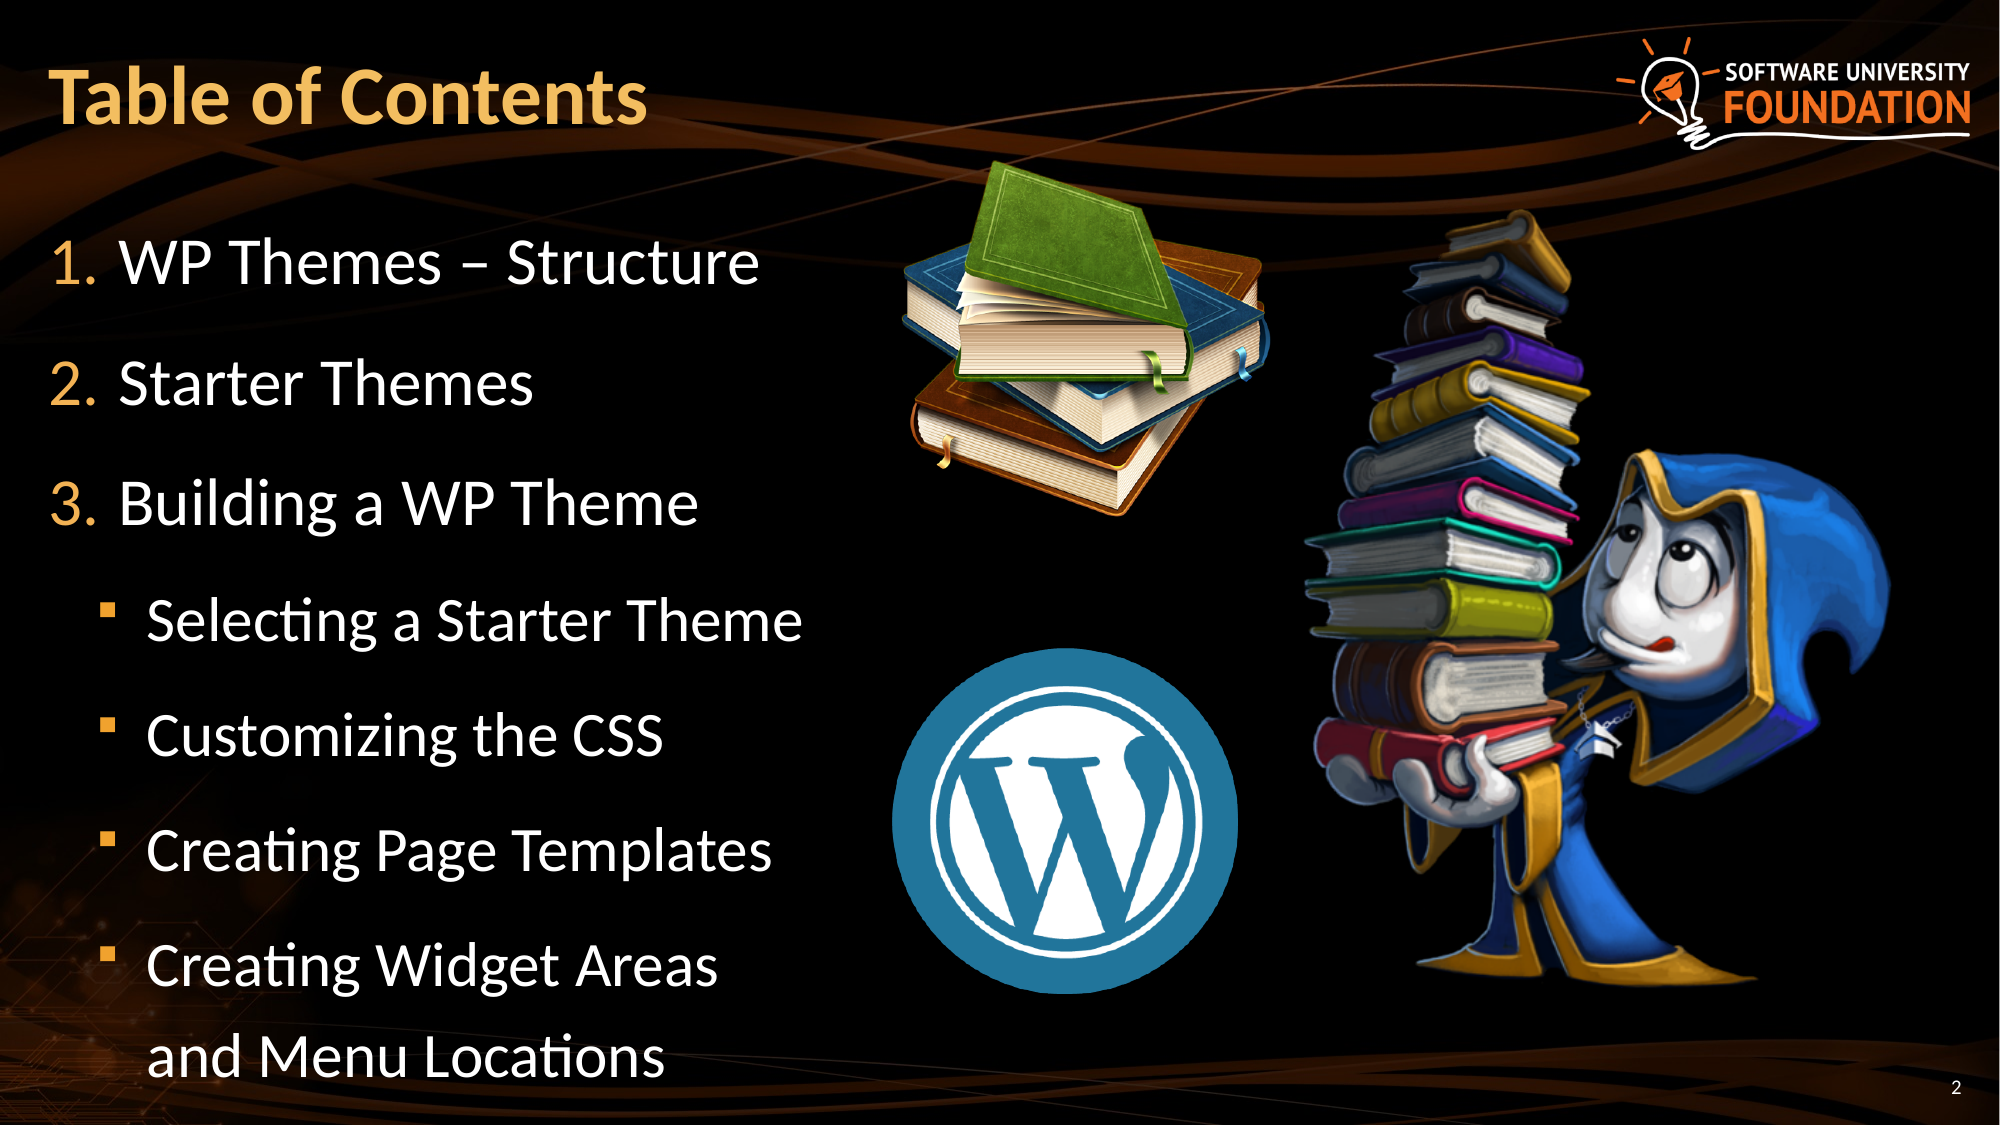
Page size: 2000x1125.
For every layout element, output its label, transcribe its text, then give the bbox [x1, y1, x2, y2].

picture [0, 0, 2000, 1125]
title Table of Contents [30, 6, 1602, 189]
list WP Themes – Structure Starter Themes Building a WP Theme Selecting a Starter Theme Customizing the CSS Creating Page Templates Creating Widget Areas and Menu Locations [31, 195, 1968, 1103]
